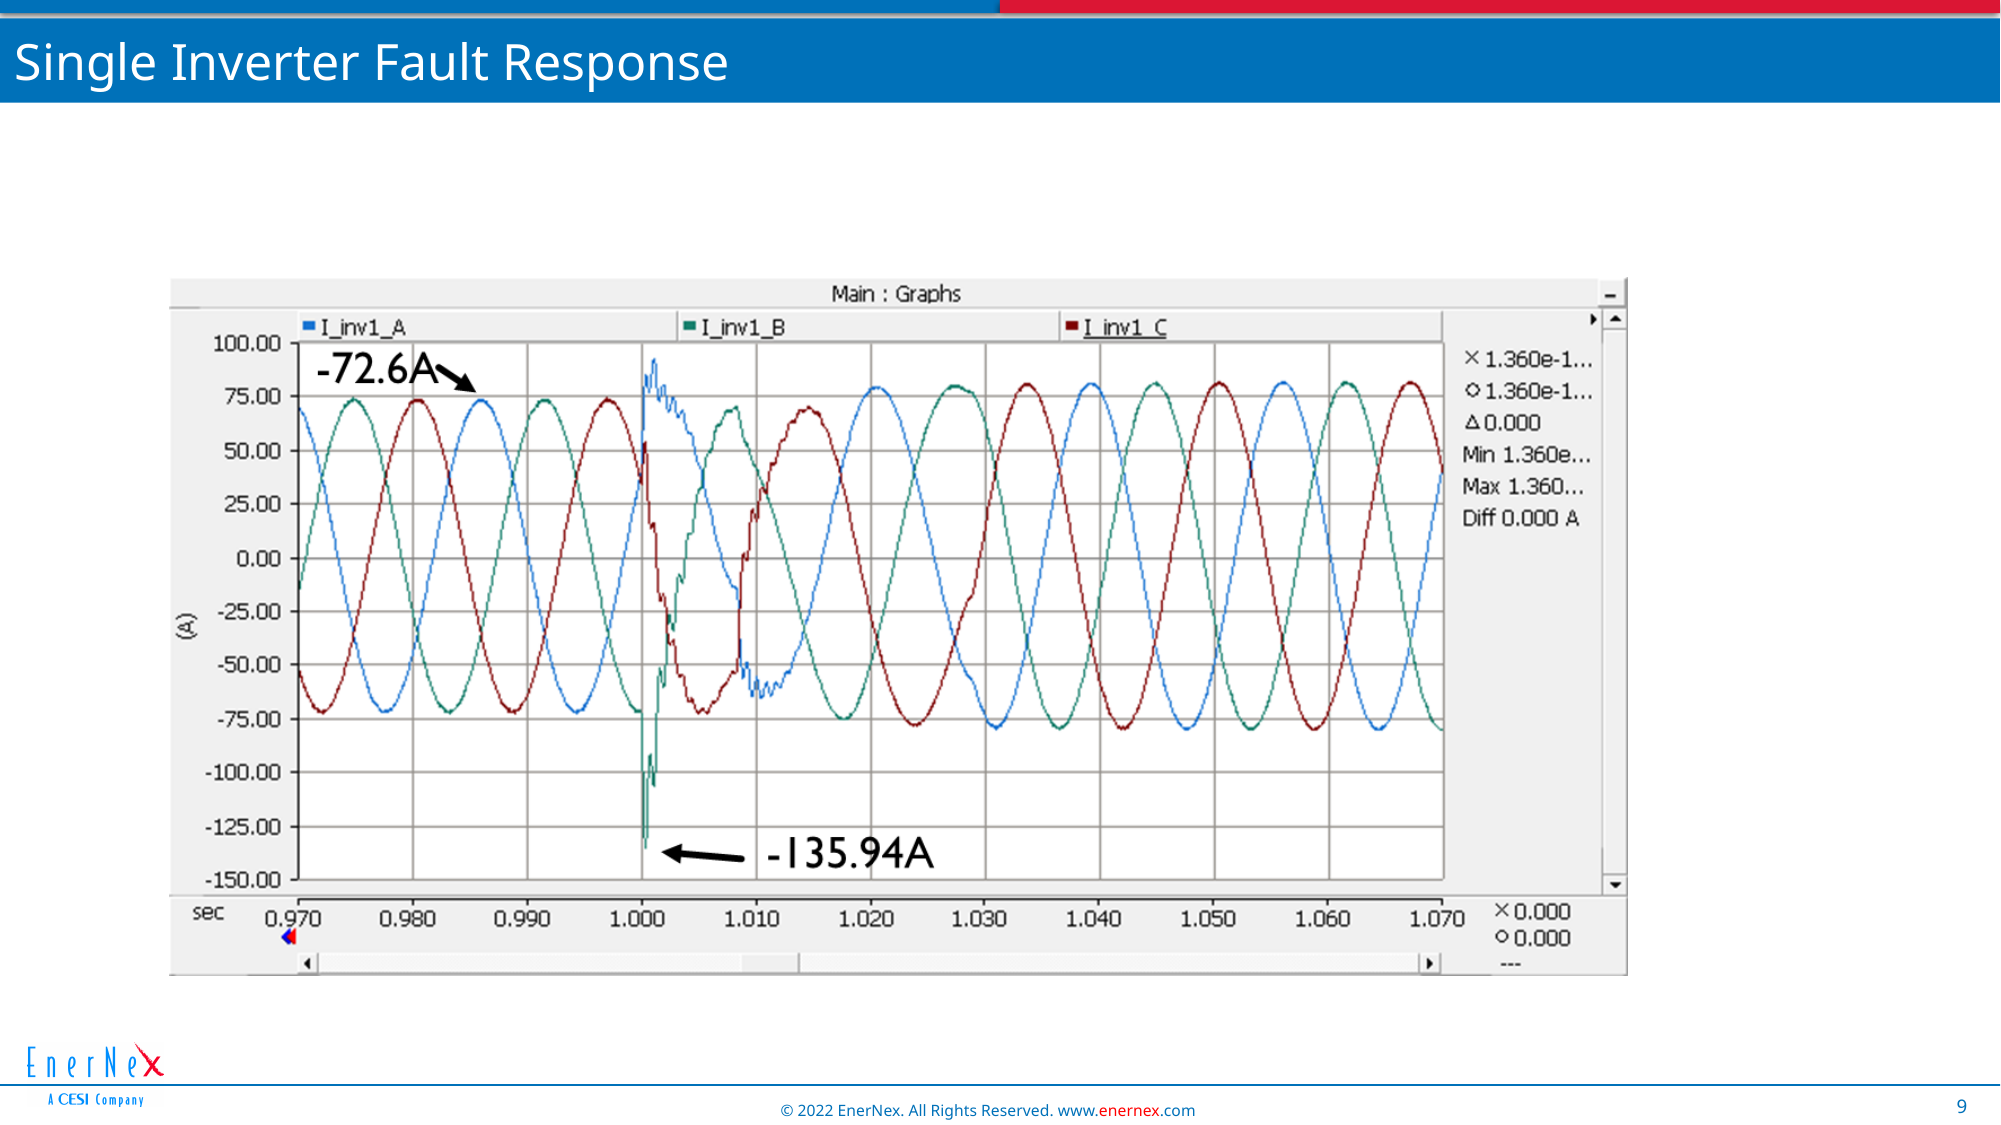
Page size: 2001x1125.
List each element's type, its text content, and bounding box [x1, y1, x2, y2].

picture [169, 276, 1629, 976]
picture [27, 1086, 164, 1107]
title Single Inverter Fault Response [0, 18, 2000, 103]
slide_number 9 [1809, 1091, 1983, 1124]
picture [27, 1042, 164, 1084]
